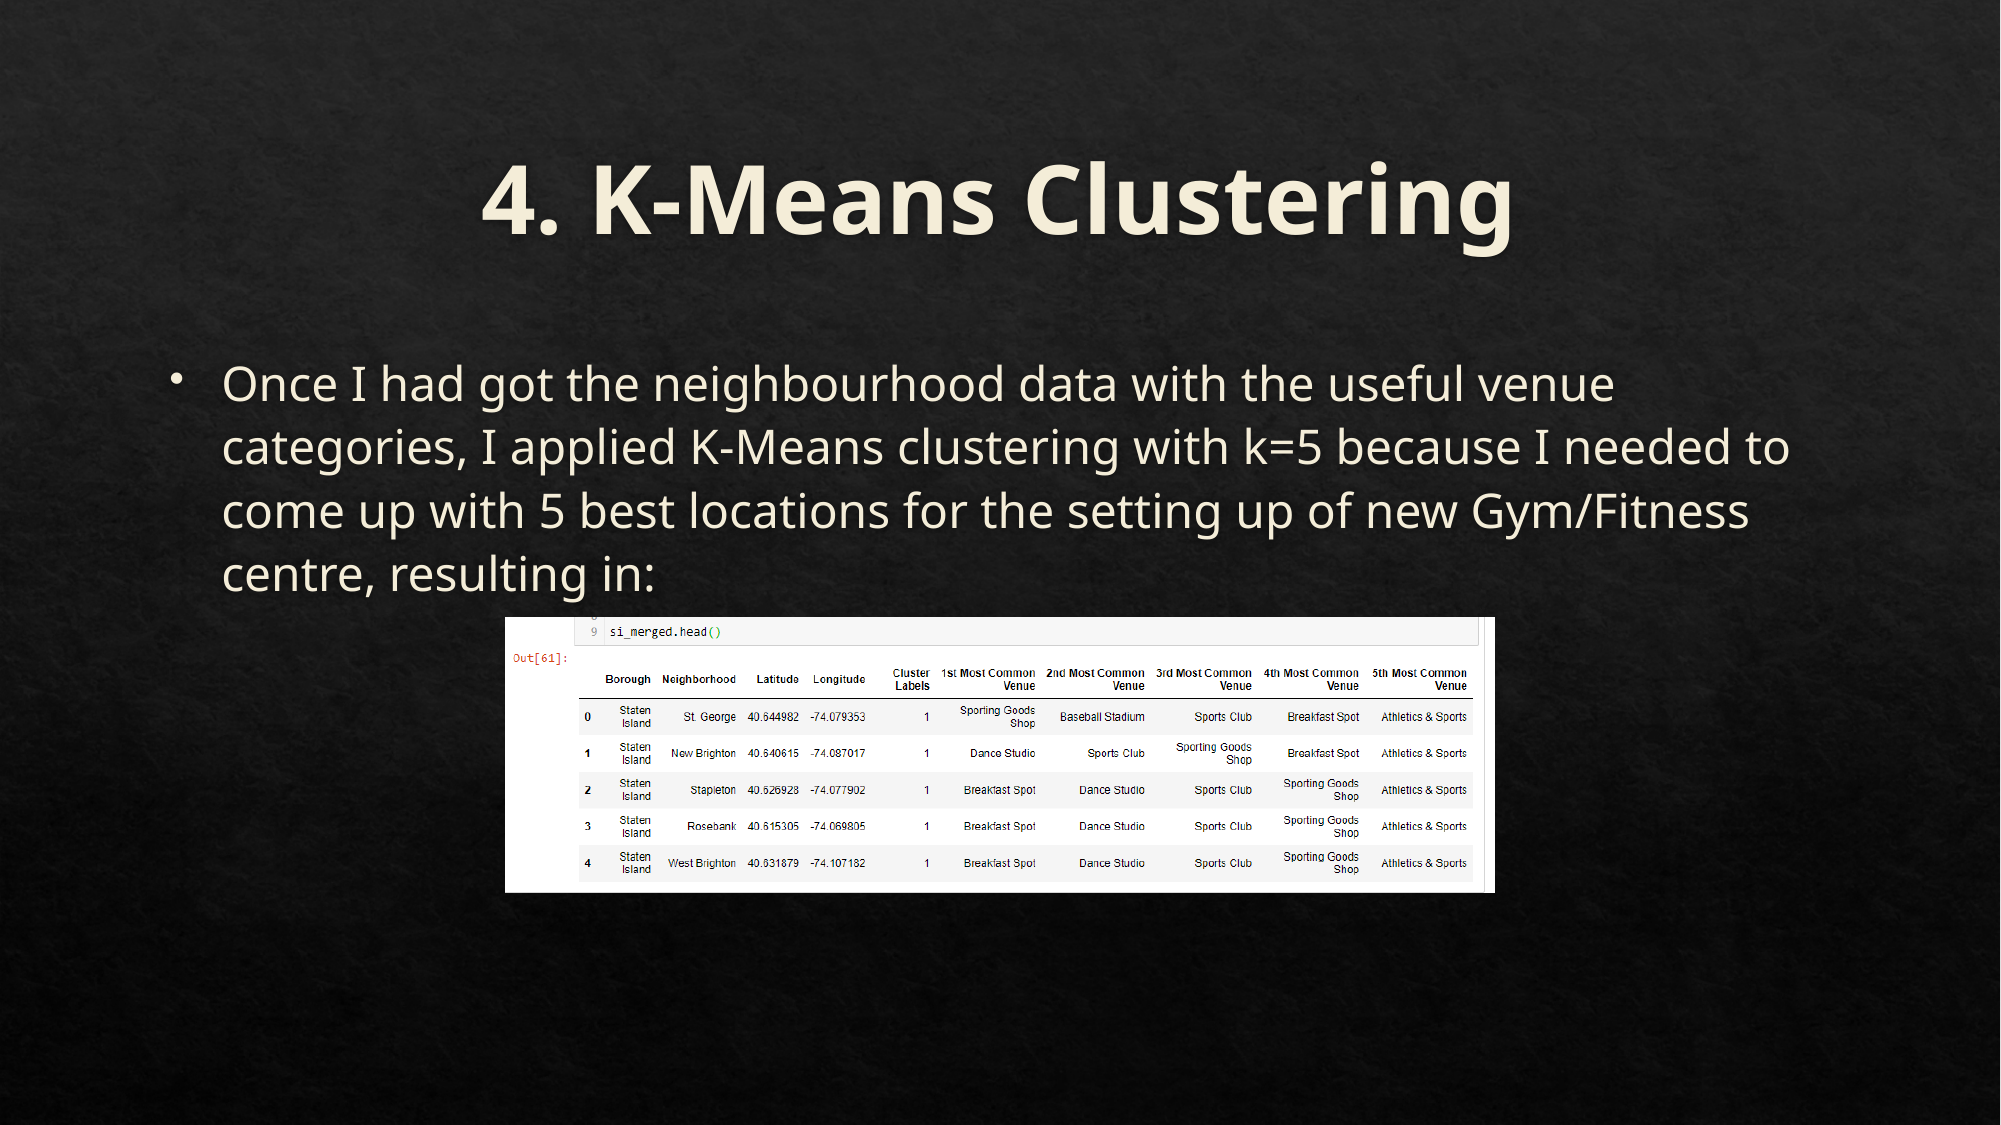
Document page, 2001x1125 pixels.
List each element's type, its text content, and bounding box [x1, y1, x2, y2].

title 4. K-Means Clustering [149, 99, 1849, 307]
picture [504, 617, 1496, 894]
list Once I had got the neighbourhood data with the useful venue categories, I applied K-Means clustering with k=5 because I needed to come up with 5 best locations for the setting up of new Gym/Fitness centre, resulting in: [149, 340, 1849, 950]
